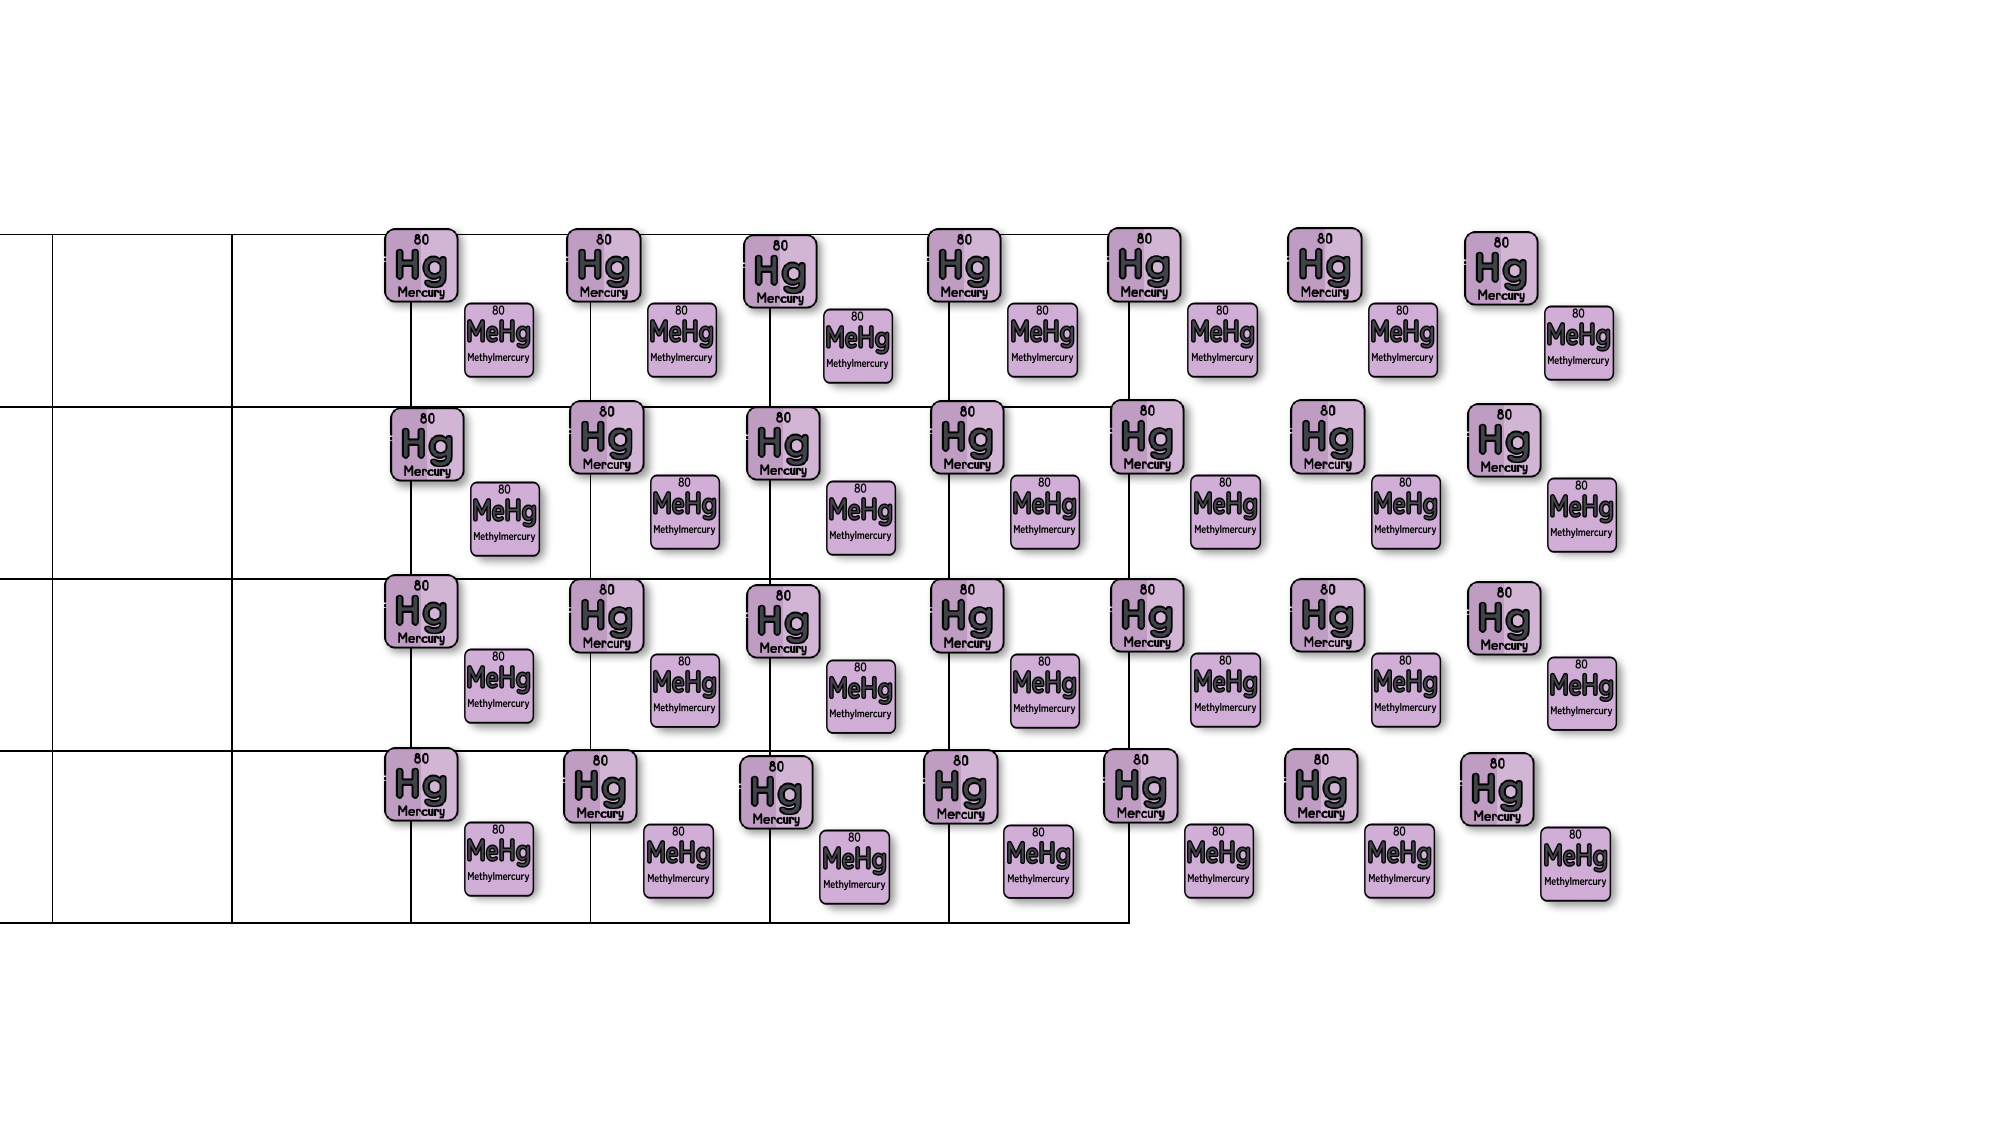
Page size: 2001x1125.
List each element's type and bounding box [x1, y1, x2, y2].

table_cell [0, 752, 52, 922]
table_cell [771, 913, 948, 922]
table_cell [53, 580, 231, 750]
table_cell [53, 408, 231, 578]
table_cell [950, 913, 1128, 922]
table_header [53, 235, 231, 406]
table_cell [591, 913, 769, 922]
table_cell [53, 752, 231, 922]
table_cell [233, 580, 383, 750]
table_cell [233, 408, 383, 578]
text_box [383, 226, 1620, 913]
table_header [233, 235, 383, 406]
table_cell [412, 913, 590, 922]
table_cell [0, 408, 52, 578]
table_cell [233, 752, 410, 922]
table_cell [0, 580, 52, 750]
table_header [0, 235, 52, 406]
